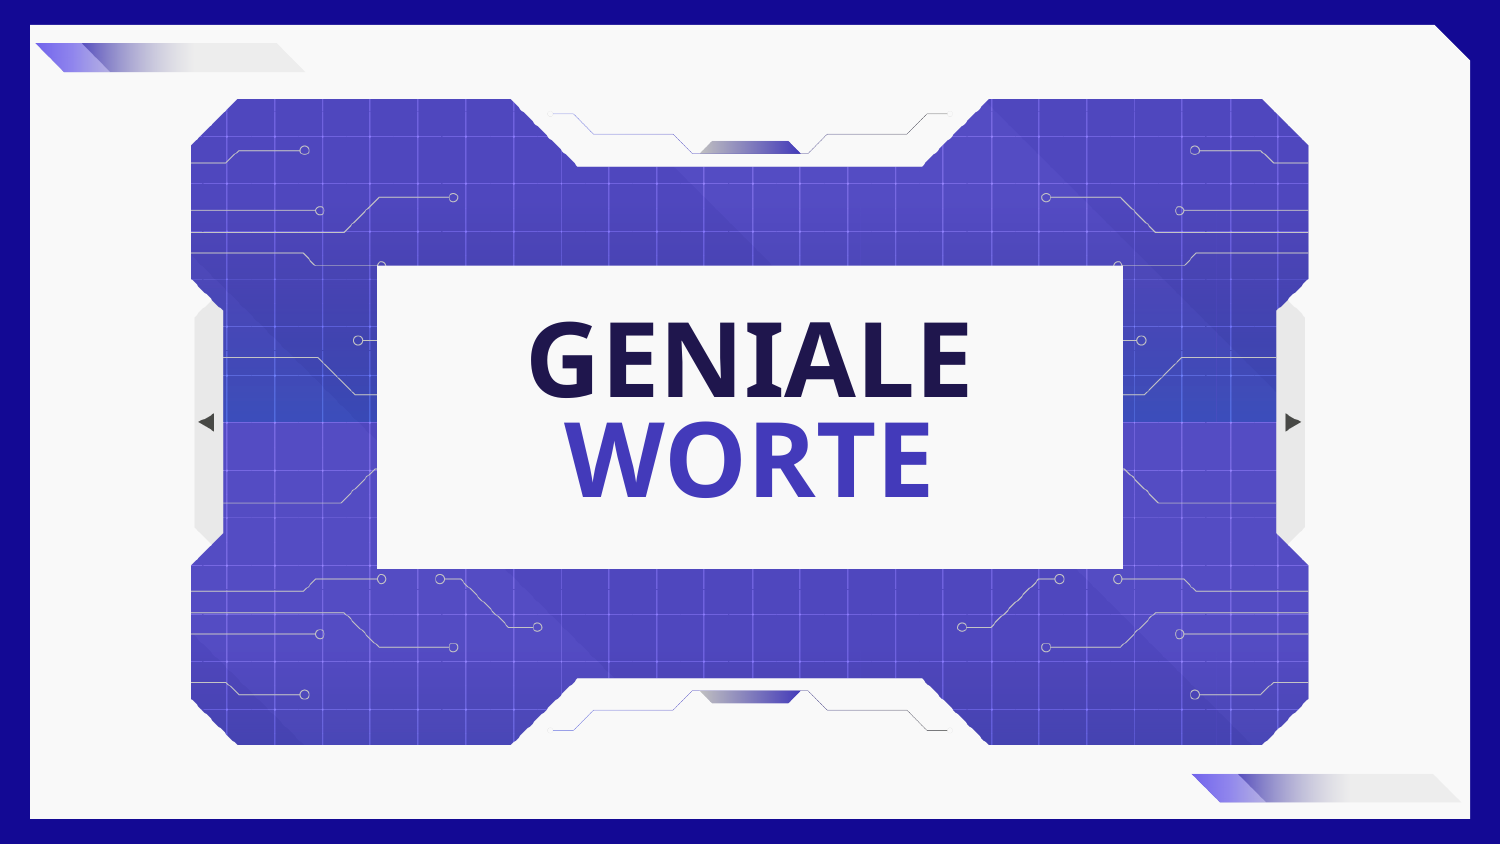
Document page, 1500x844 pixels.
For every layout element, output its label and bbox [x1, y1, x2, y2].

picture [30, 24, 314, 91]
picture [1186, 755, 1470, 821]
text_box [142, 65, 1358, 779]
